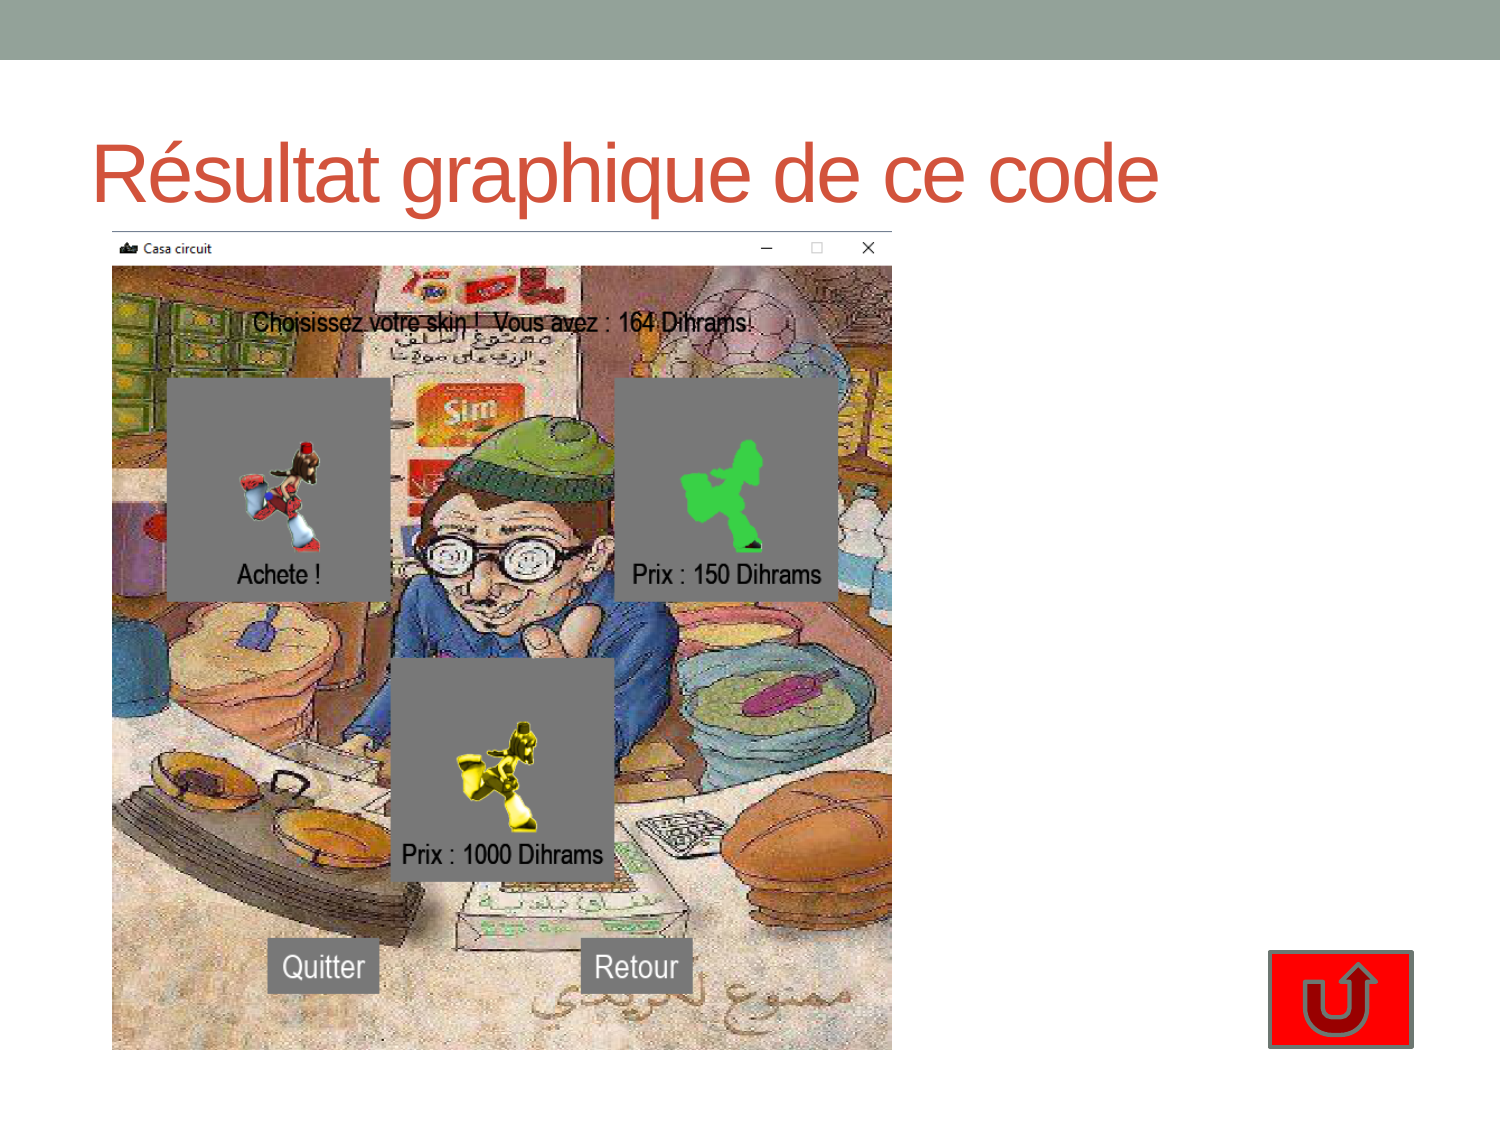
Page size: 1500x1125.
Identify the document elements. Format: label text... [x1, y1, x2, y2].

title Résultat graphique de ce code [75, 87, 1425, 250]
text_box [1268, 950, 1414, 1049]
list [111, 231, 892, 1050]
